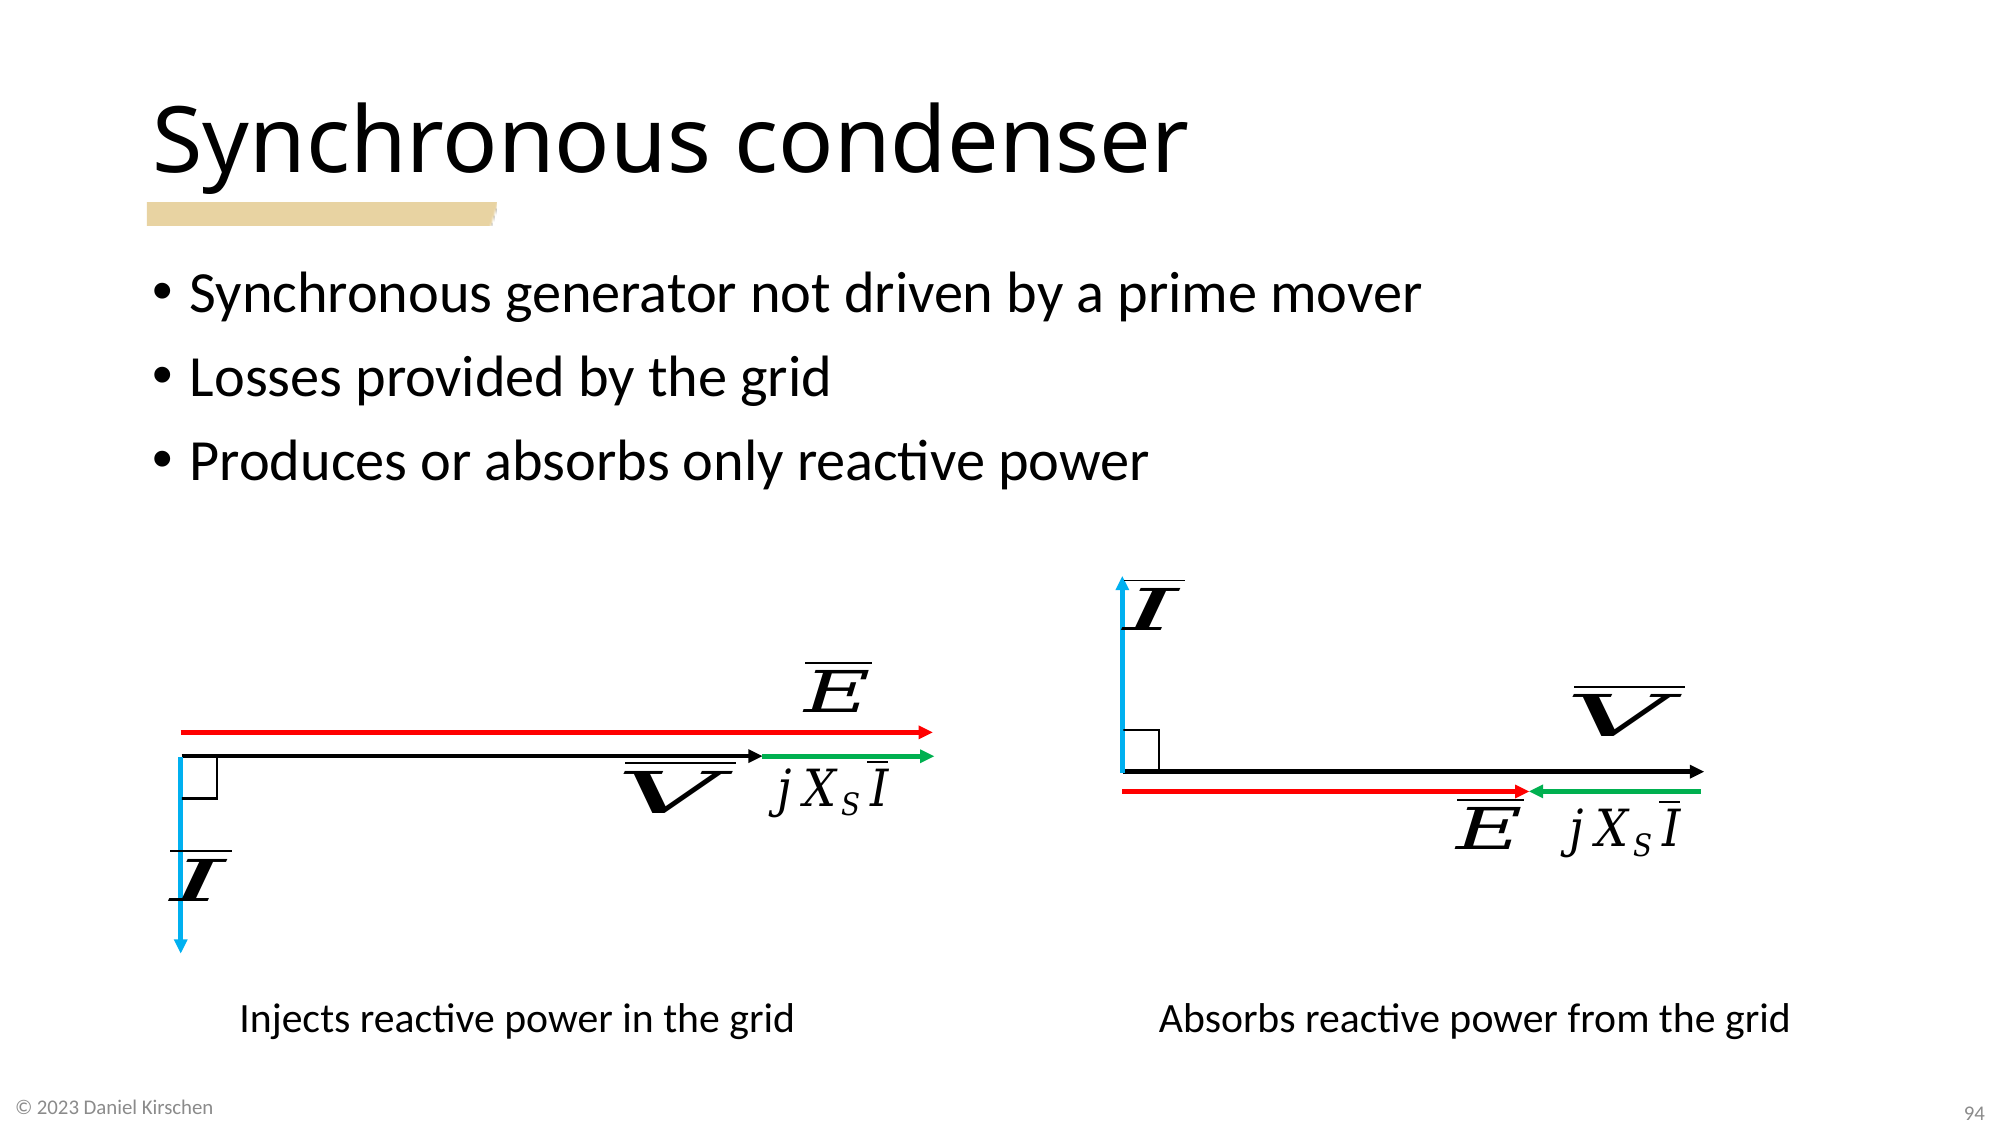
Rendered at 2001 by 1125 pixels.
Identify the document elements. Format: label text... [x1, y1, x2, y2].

list Synchronous generator not driven by a prime mover Losses provided by the grid Produces or absorbs only reactive power [137, 255, 1863, 529]
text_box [1114, 575, 1810, 1049]
slide_number © 2023 Daniel Kirschen [0, 1080, 517, 1125]
slide_number 94 [1550, 1088, 2000, 1125]
title Synchronous condenser [137, 59, 1863, 226]
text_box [161, 658, 935, 1049]
